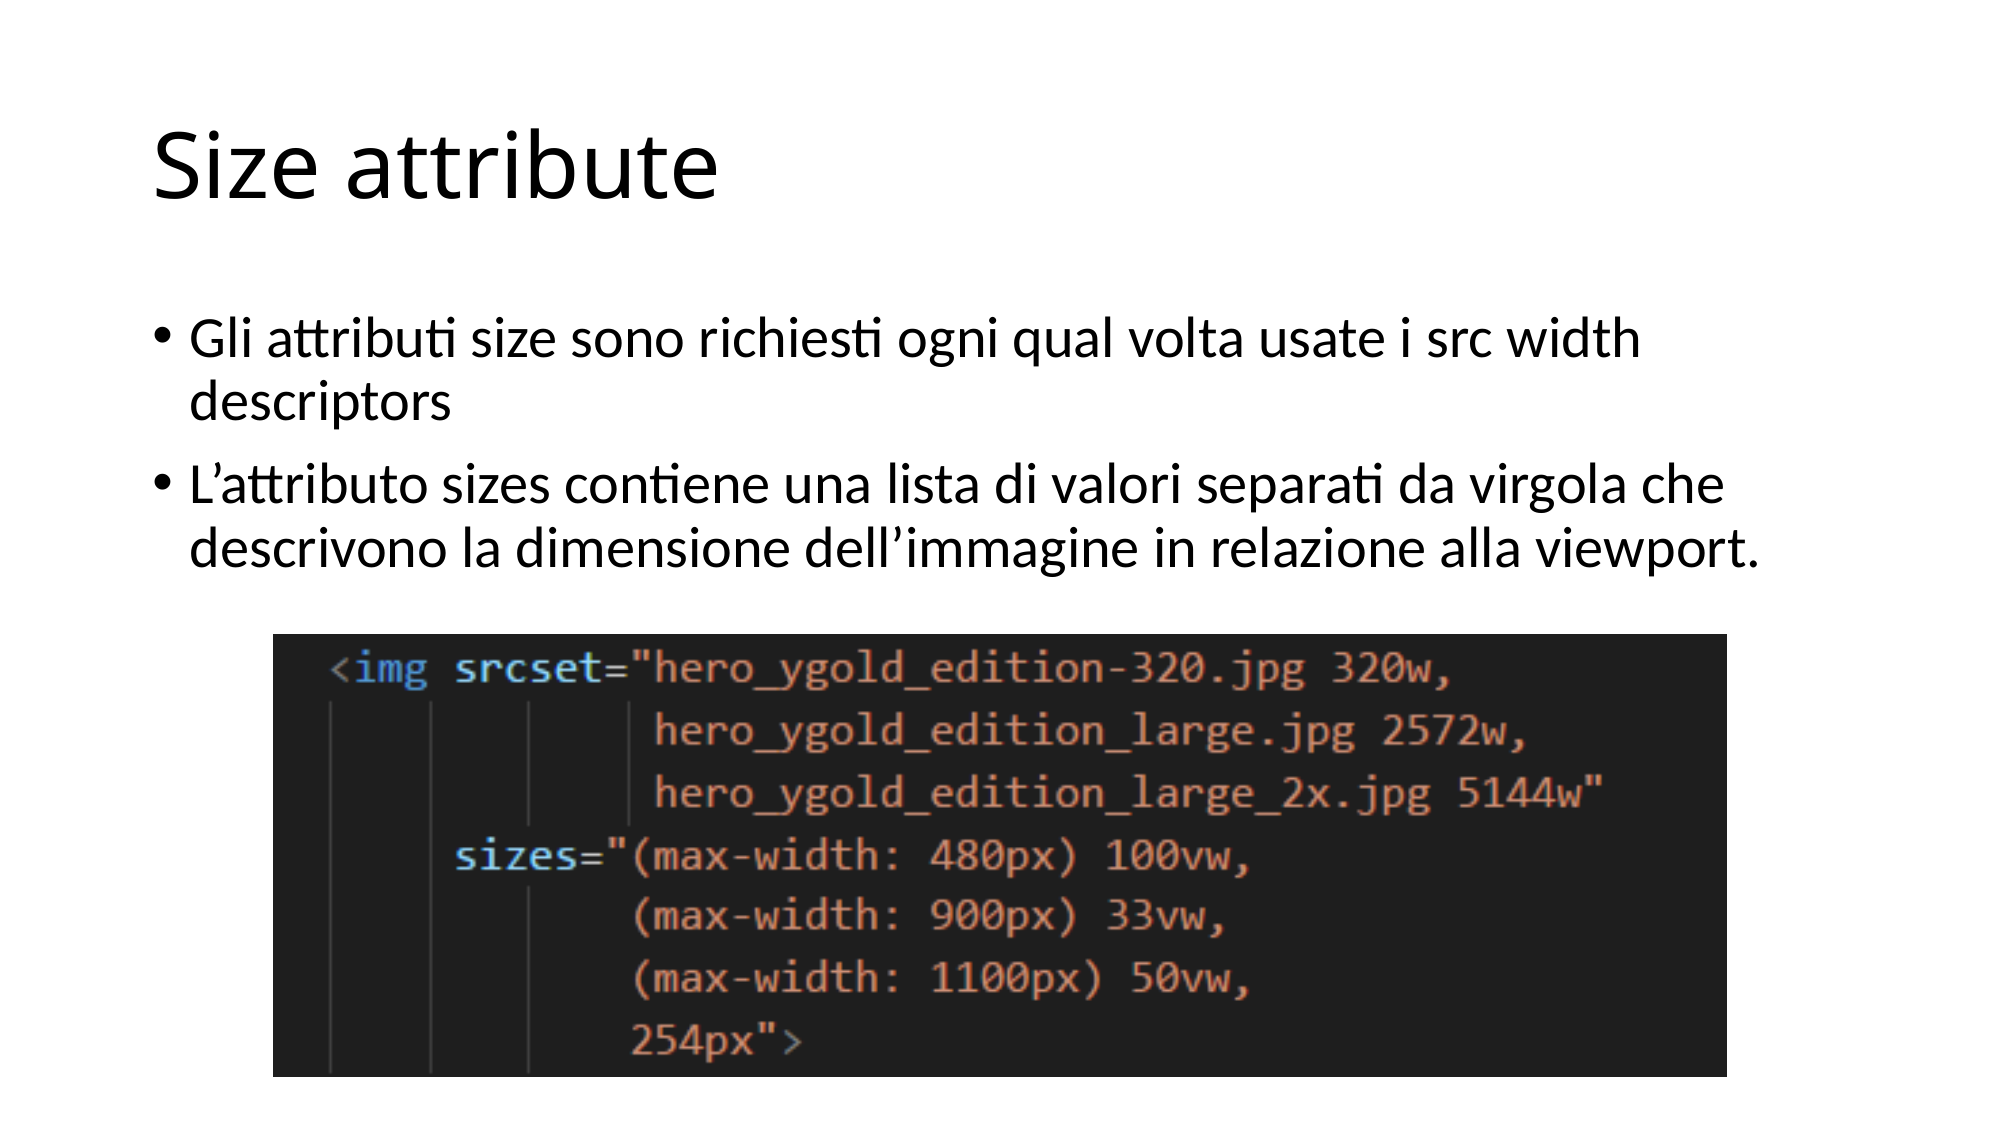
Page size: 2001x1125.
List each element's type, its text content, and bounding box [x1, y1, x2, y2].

title Size attribute [137, 59, 1863, 278]
list Gli attributi size sono richiesti ogni qual volta usate i src width descriptors L’attributo sizes contiene una lista di valori separati da virgola che descrivono la dimensione dell’immagine in relazione alla viewport. [137, 299, 1863, 1014]
picture [273, 634, 1727, 1077]
